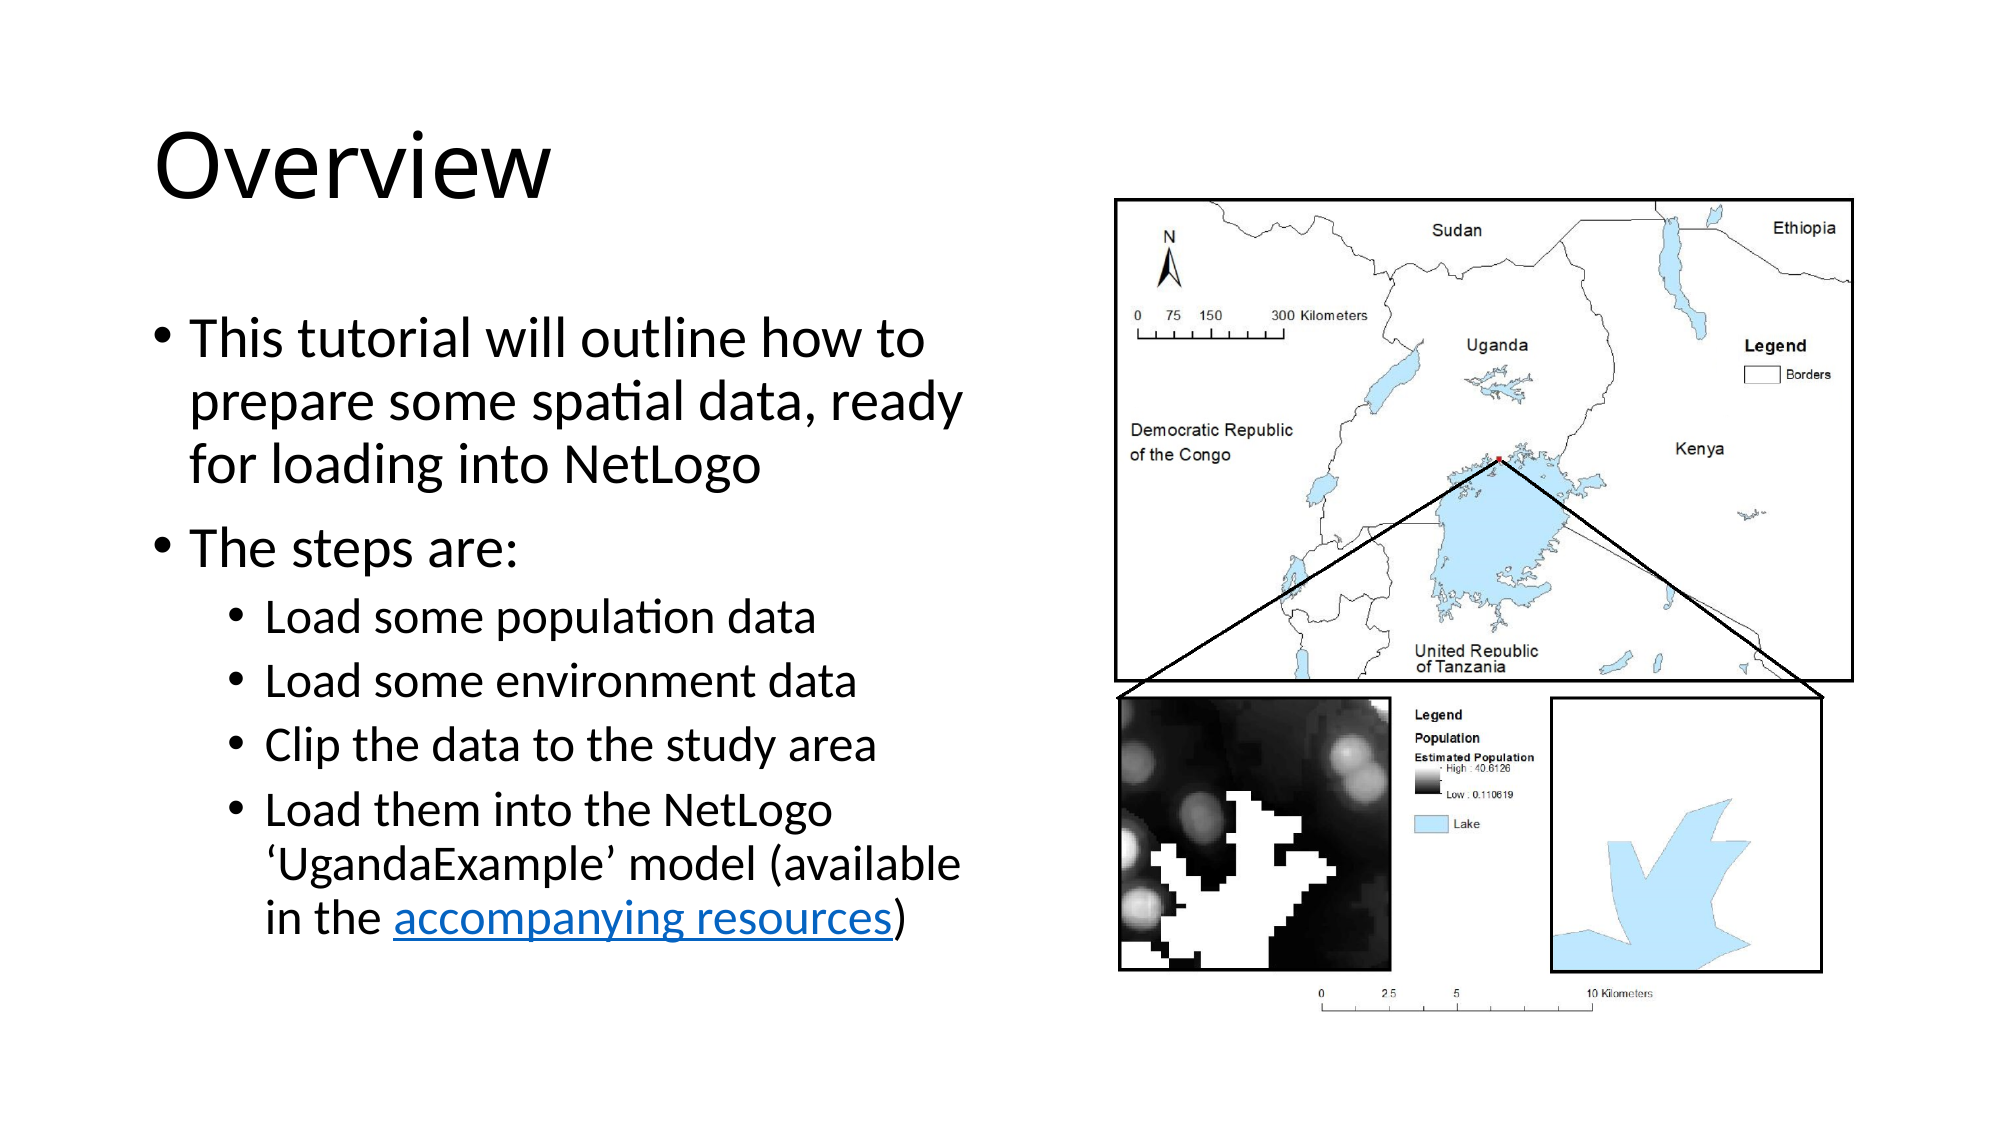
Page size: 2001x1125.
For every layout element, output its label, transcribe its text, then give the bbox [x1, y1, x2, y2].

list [1110, 192, 1863, 1014]
title Overview [137, 59, 1863, 278]
list This tutorial will outline how to prepare some spatial data, ready for loading into NetLogo The steps are: Load some population data Load some environment data Clip the data to the study area Load them into the NetLogo ‘UgandaExample’ model (available in the accompanying resources) [137, 299, 988, 1014]
